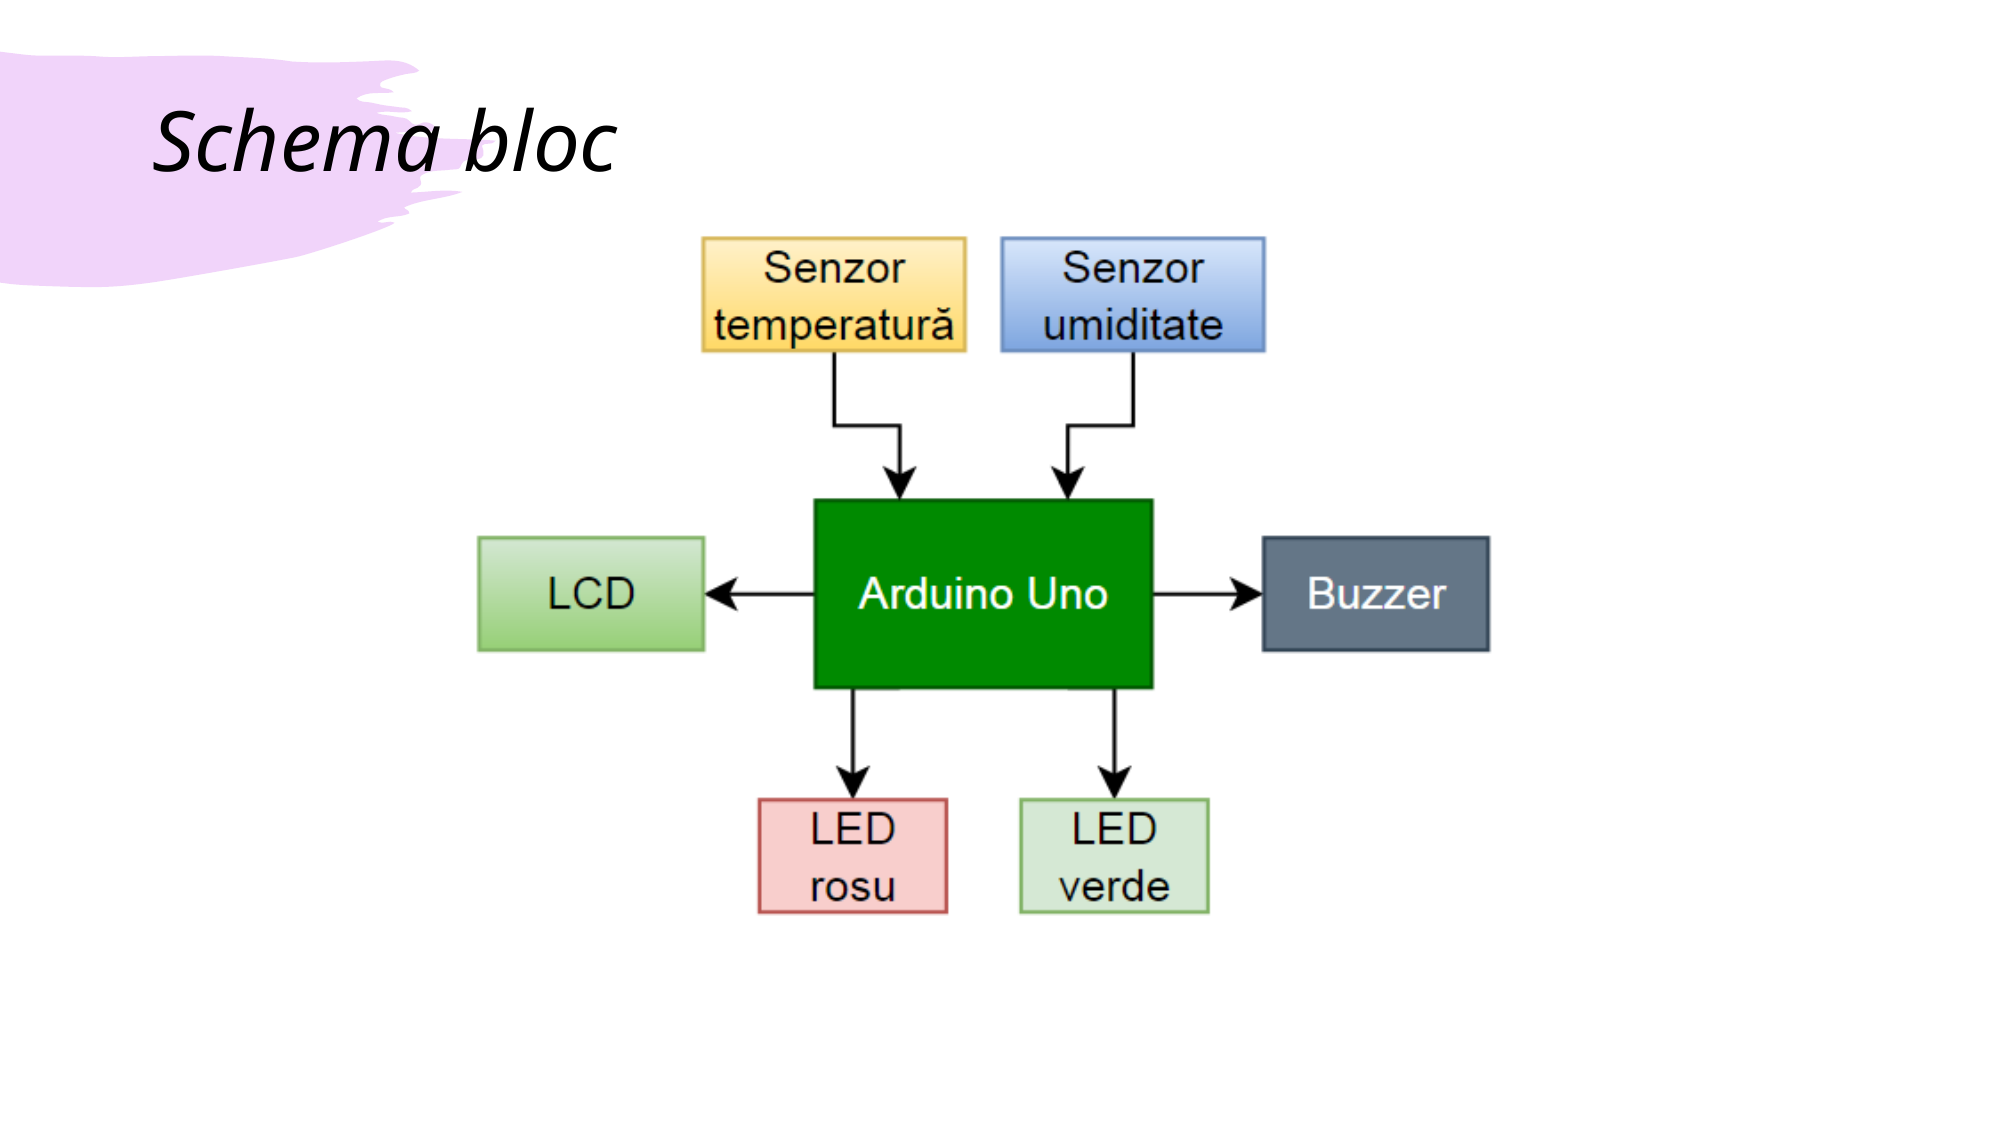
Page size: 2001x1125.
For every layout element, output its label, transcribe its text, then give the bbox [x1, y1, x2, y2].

title Schema bloc [137, 59, 1863, 230]
picture [422, 210, 1543, 955]
